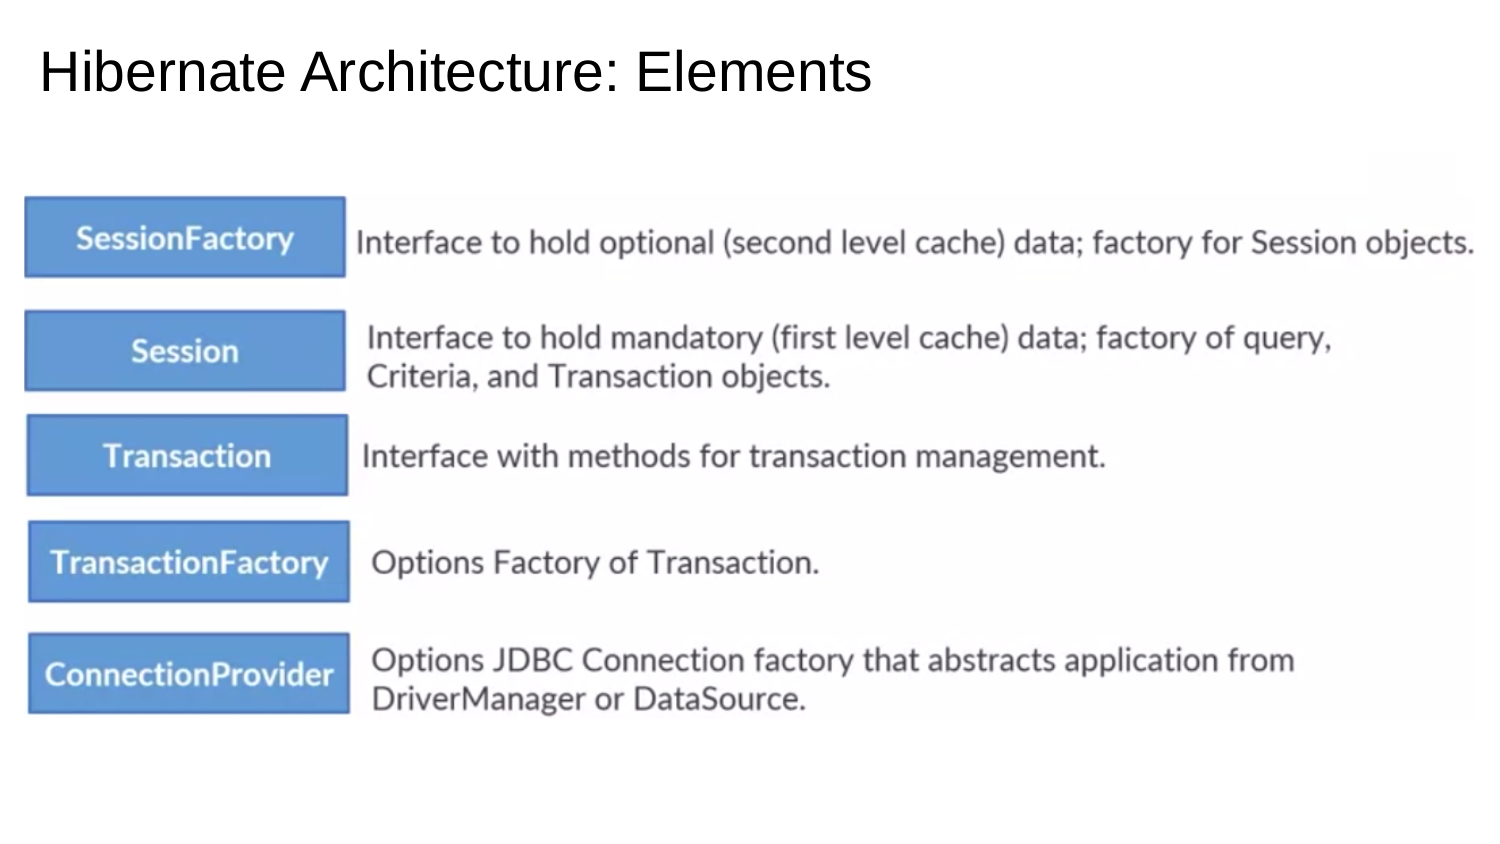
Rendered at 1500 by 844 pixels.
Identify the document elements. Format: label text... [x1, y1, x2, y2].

title Hibernate Architecture: Elements [25, 25, 1423, 120]
picture [24, 152, 1476, 720]
